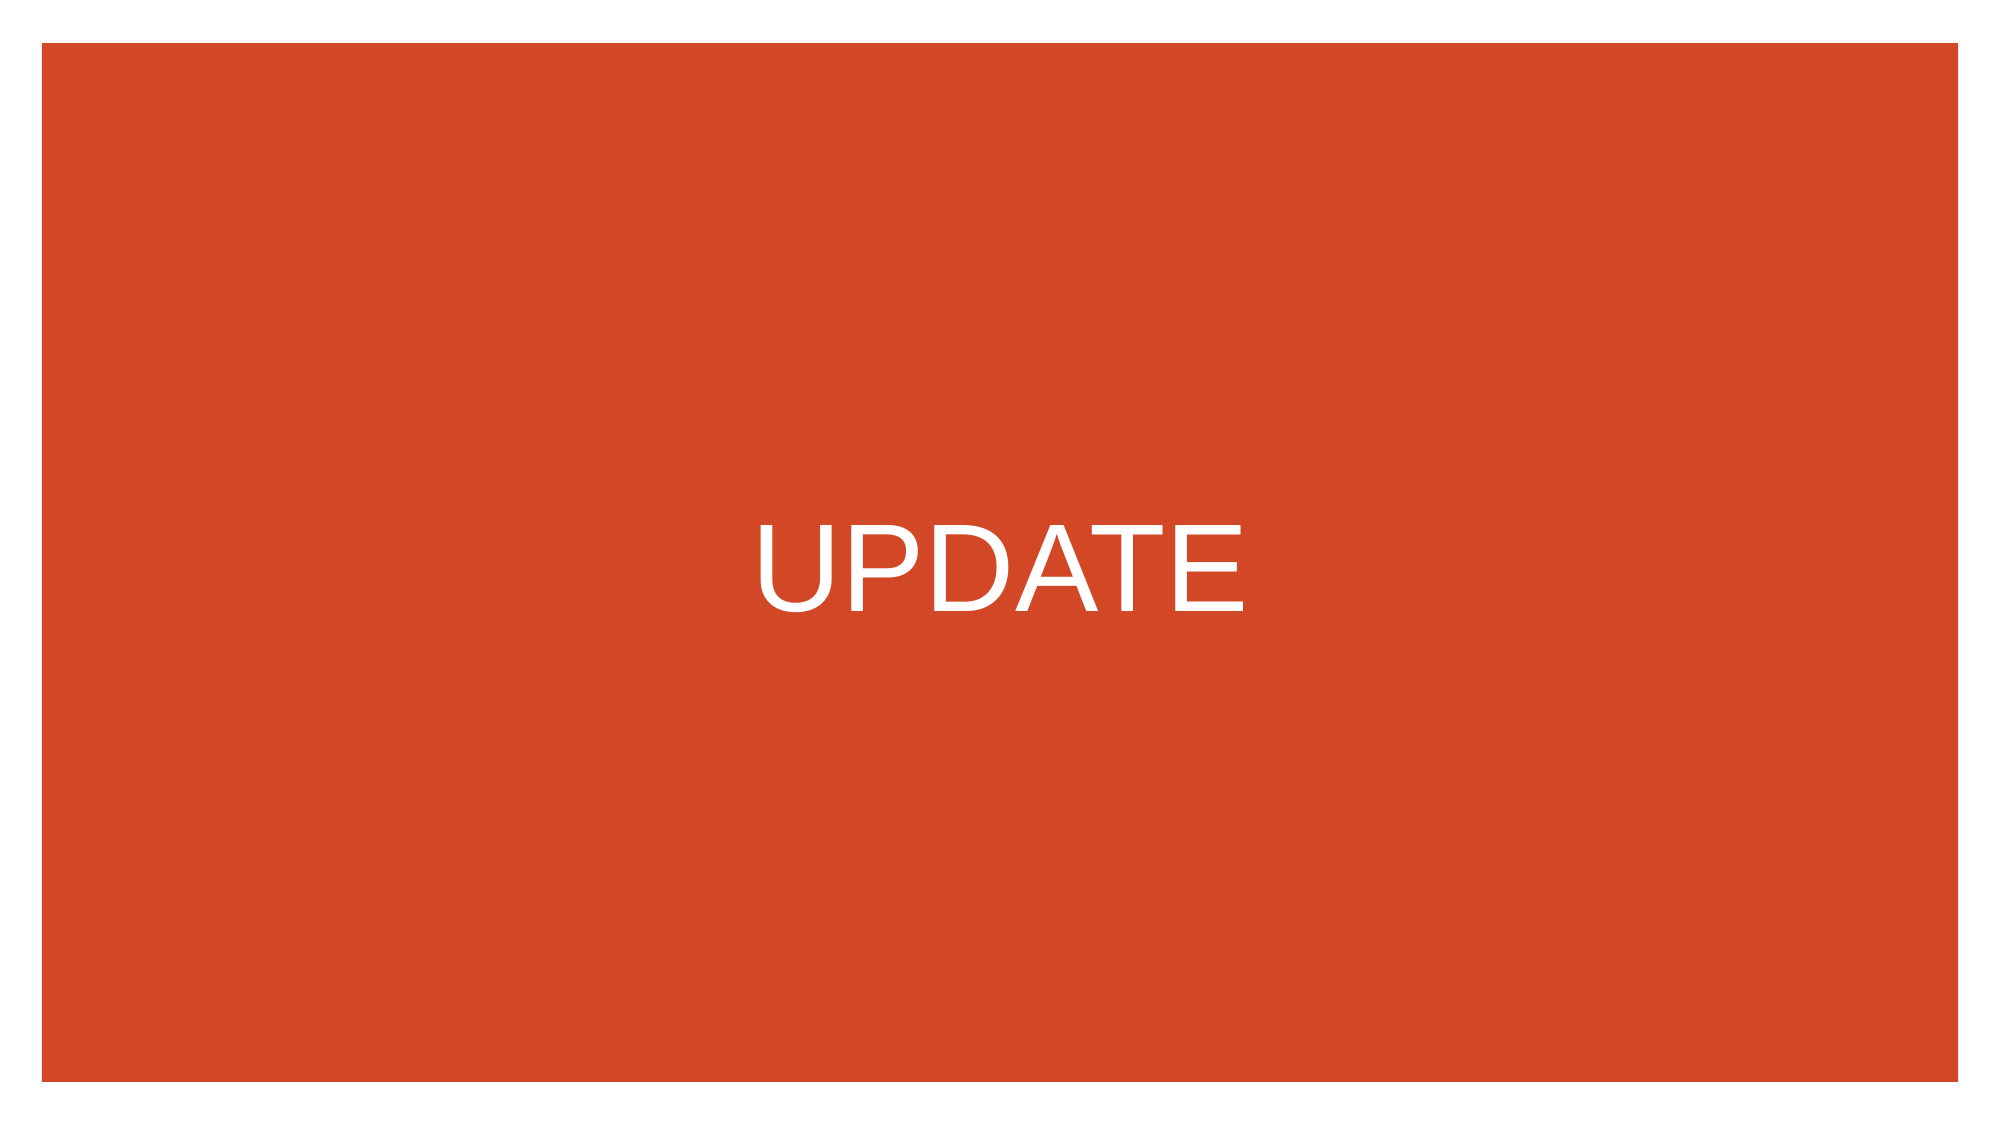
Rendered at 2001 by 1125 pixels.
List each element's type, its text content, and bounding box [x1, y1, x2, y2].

text_box UPDATE [720, 479, 1280, 644]
